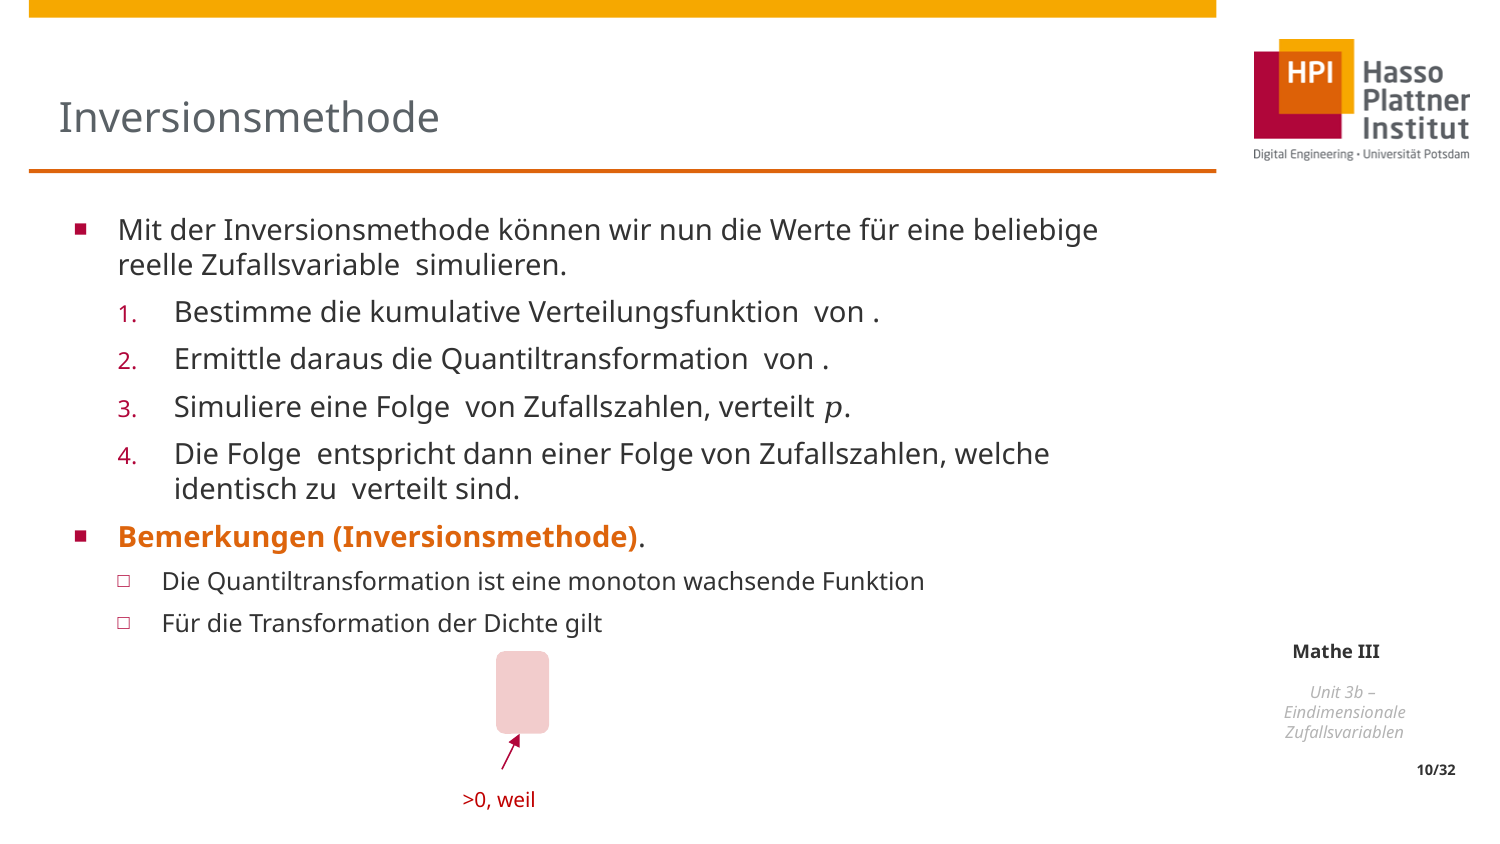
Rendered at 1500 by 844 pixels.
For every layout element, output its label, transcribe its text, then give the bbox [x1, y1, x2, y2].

text_box [493, 648, 552, 736]
picture [1254, 39, 1470, 161]
title Inversionsmethode [58, 17, 1187, 170]
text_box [501, 733, 520, 770]
